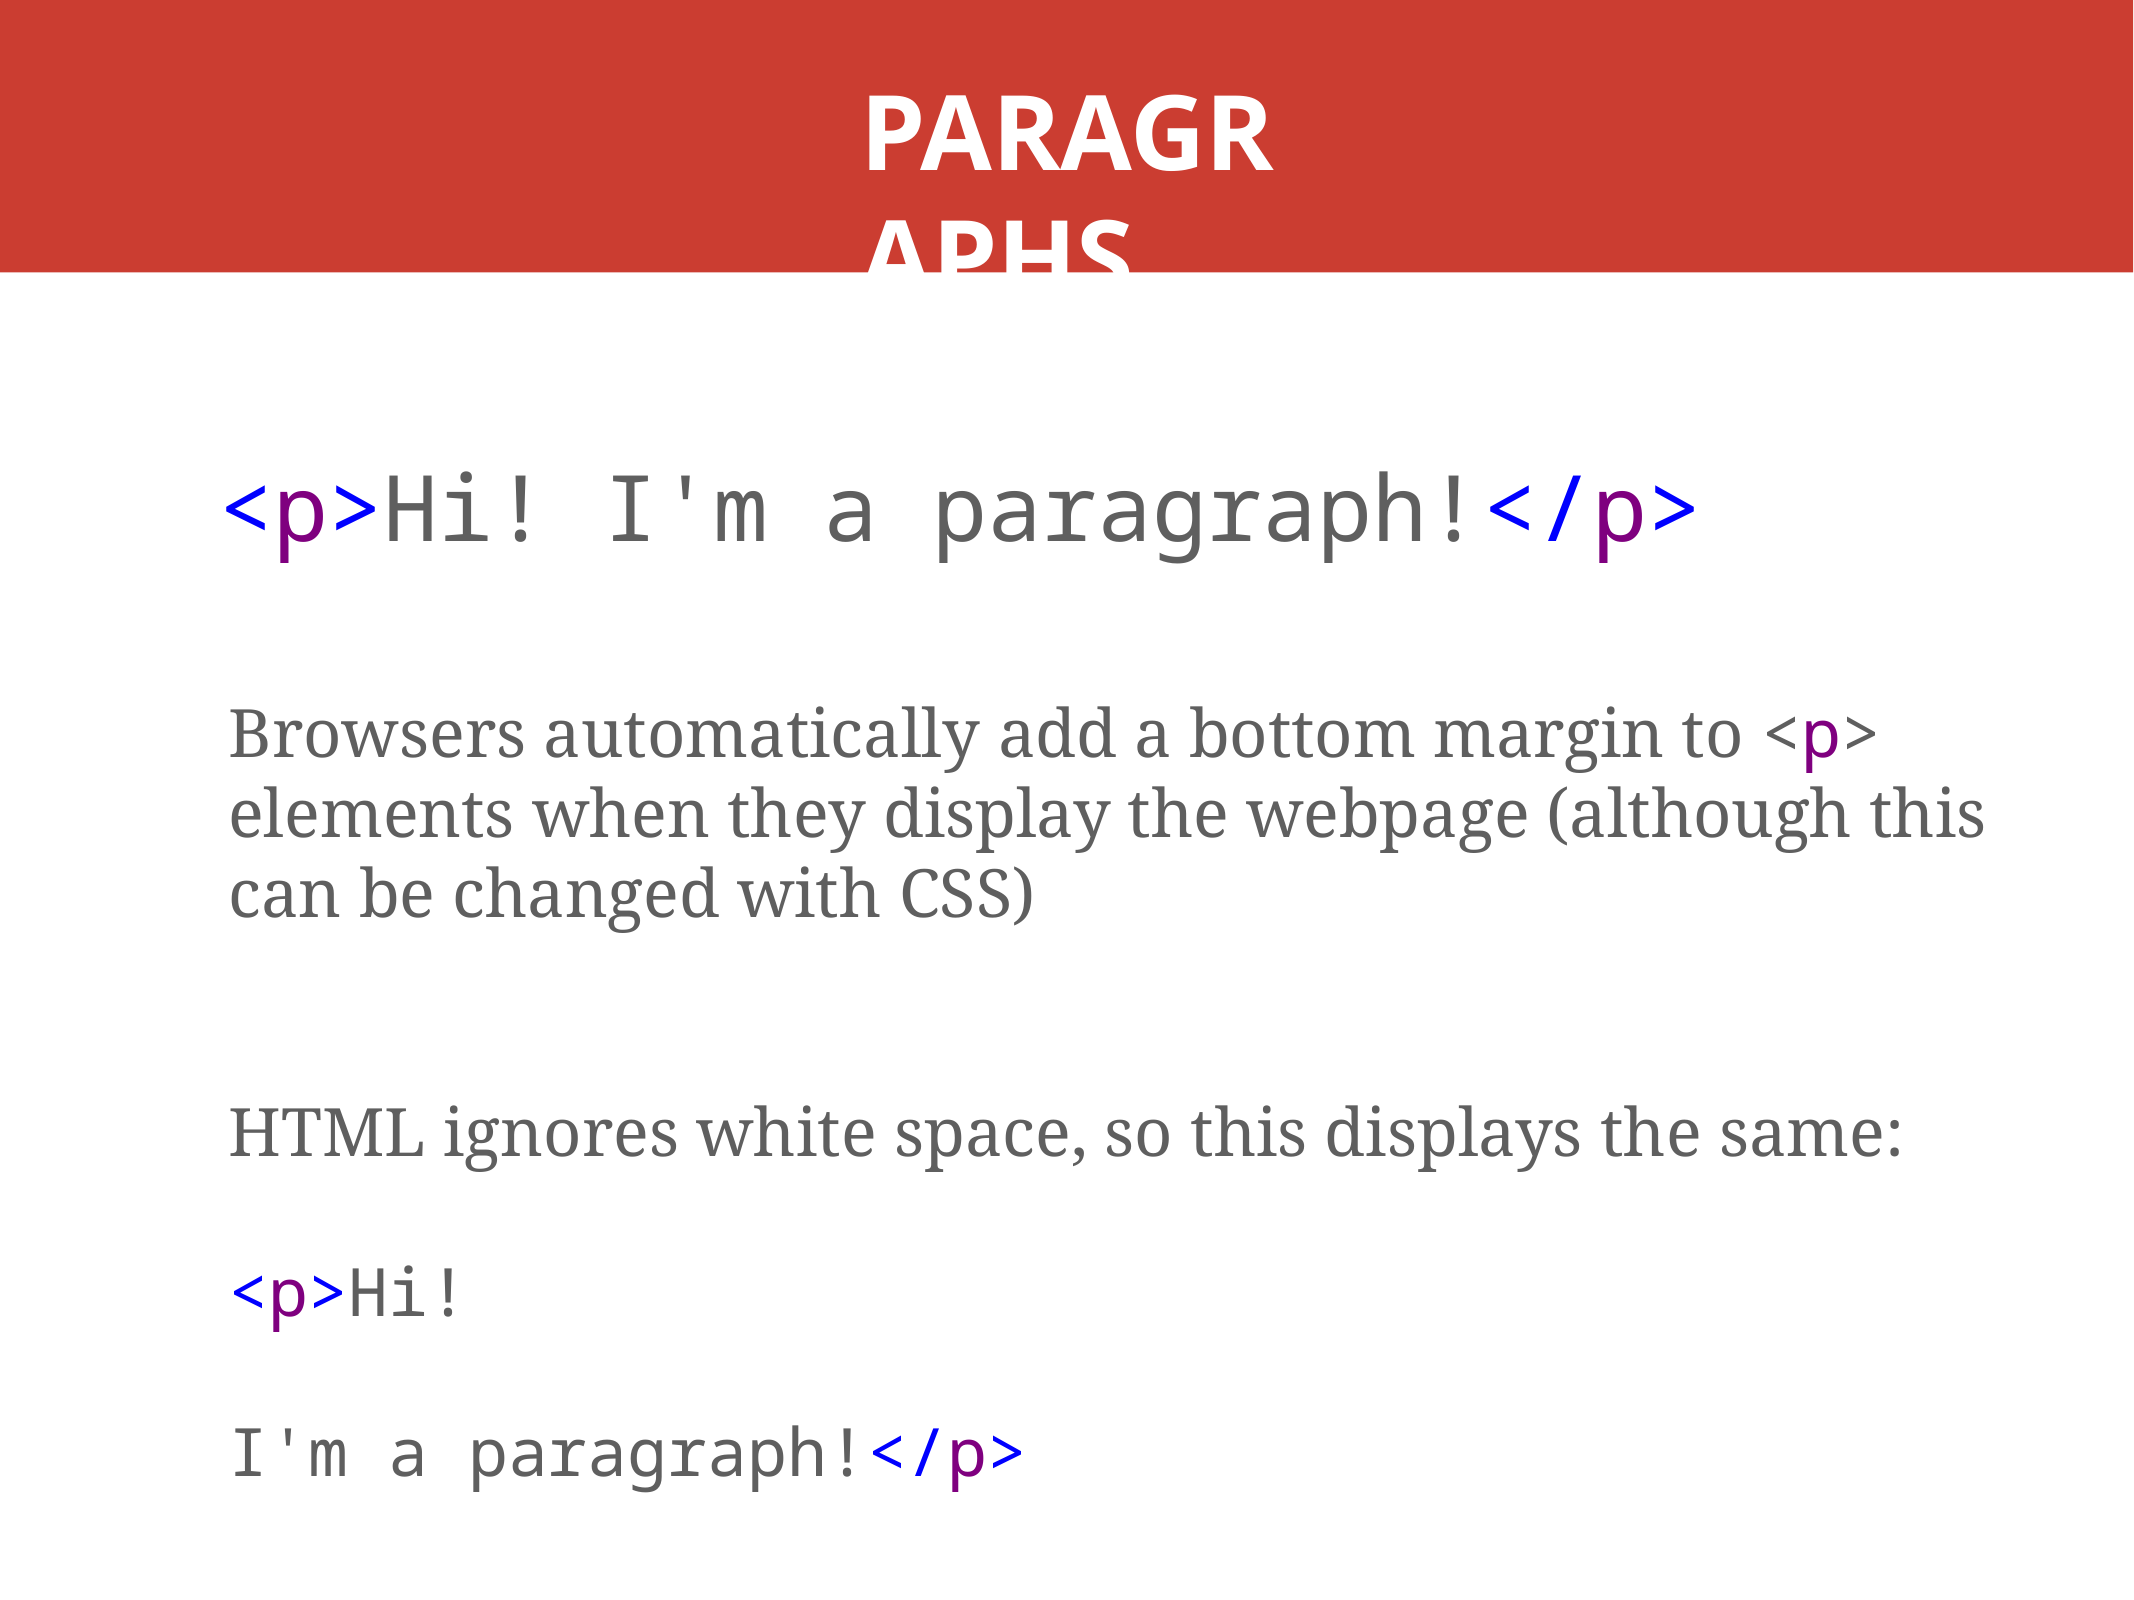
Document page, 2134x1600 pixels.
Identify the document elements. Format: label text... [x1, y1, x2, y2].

title PARAGRAPHS [858, 66, 1276, 334]
text_box <p>Hi! I'm a paragraph!</p> Browsers automatically add a bottom margin to <p> elements when they display the webpage (although this can be changed with CSS) HTML ignores white space, so this displays the same: <p>Hi! I'm a paragraph!</p> [216, 449, 1988, 1491]
text_box [0, 0, 2134, 273]
